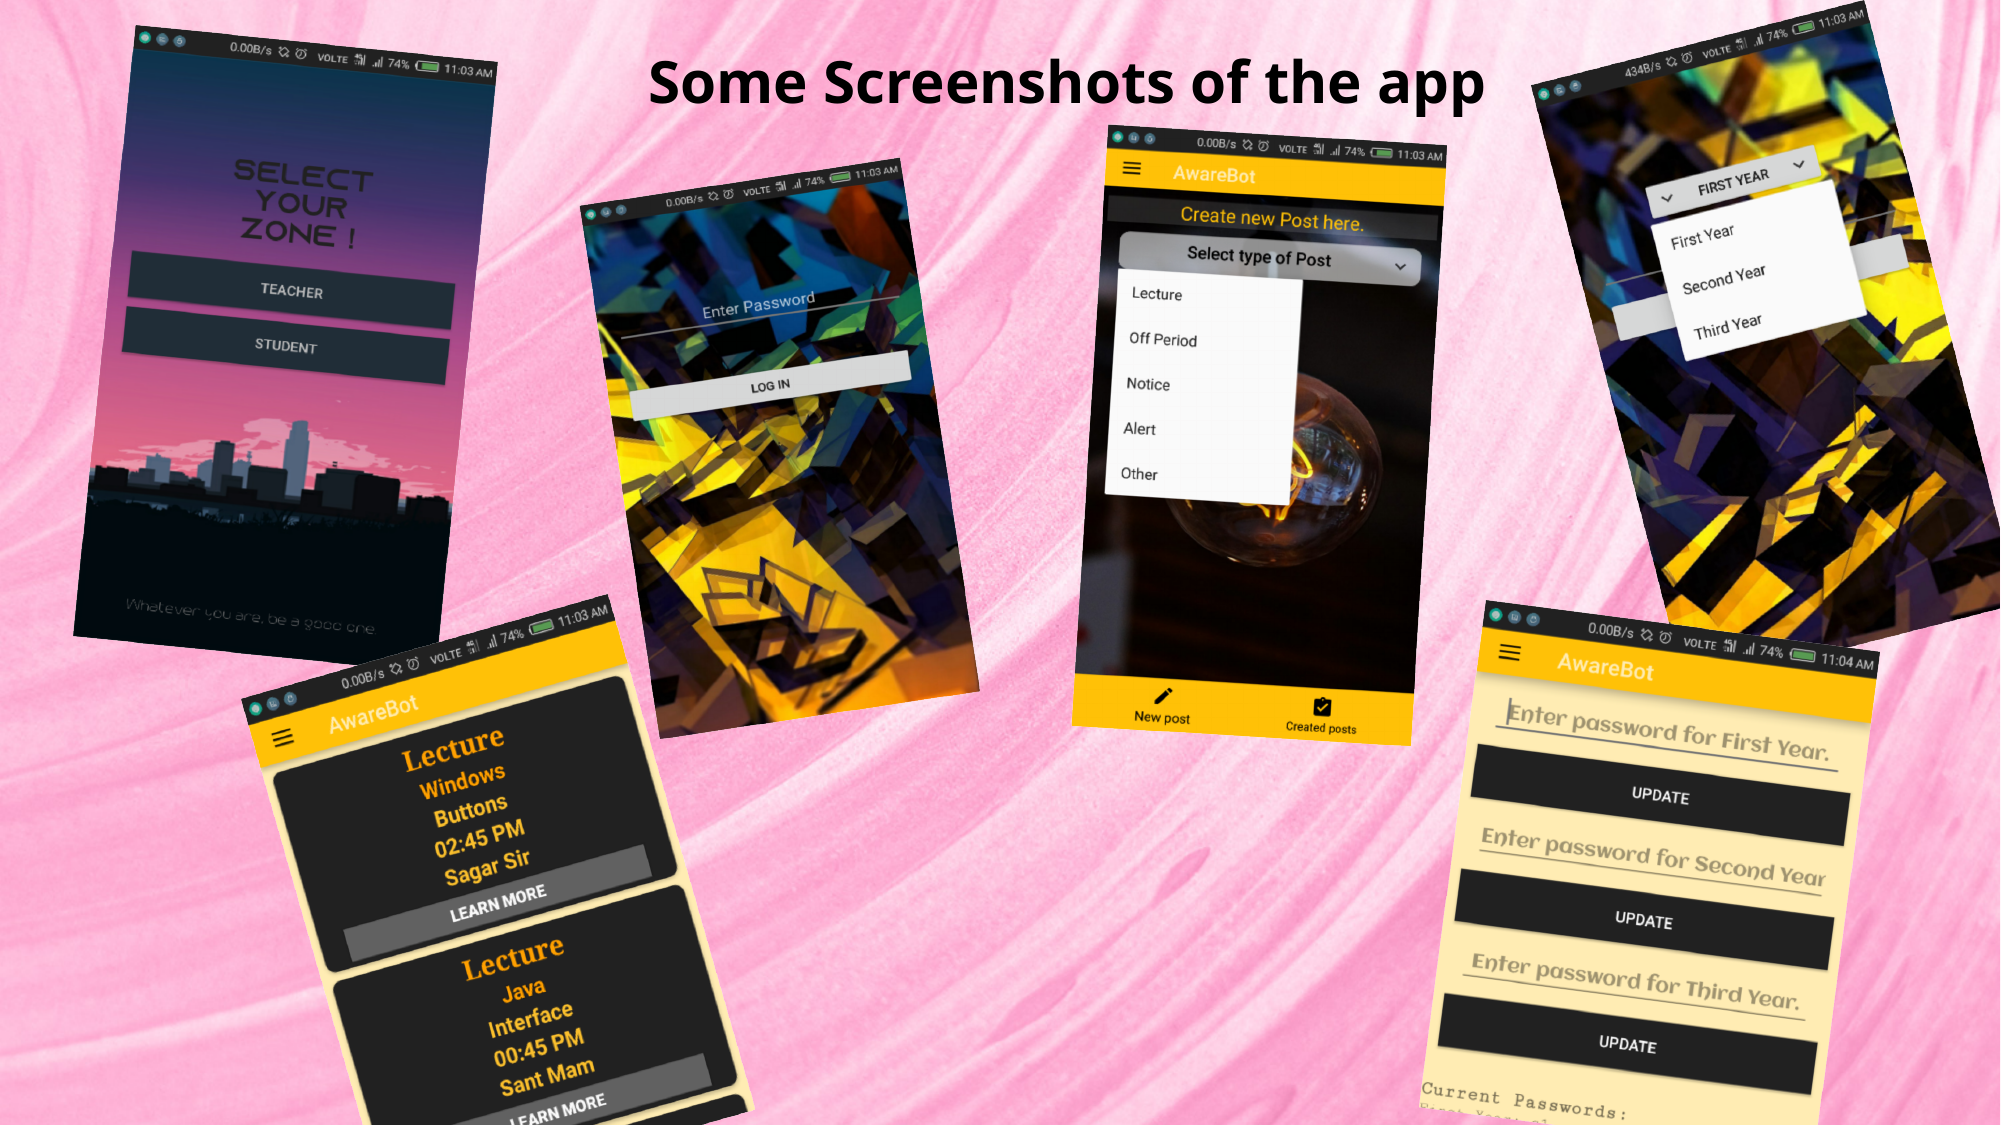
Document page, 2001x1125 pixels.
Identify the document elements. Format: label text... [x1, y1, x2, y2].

text_box Some Screenshots of the app [582, 38, 1553, 124]
picture [0, 0, 2001, 1125]
